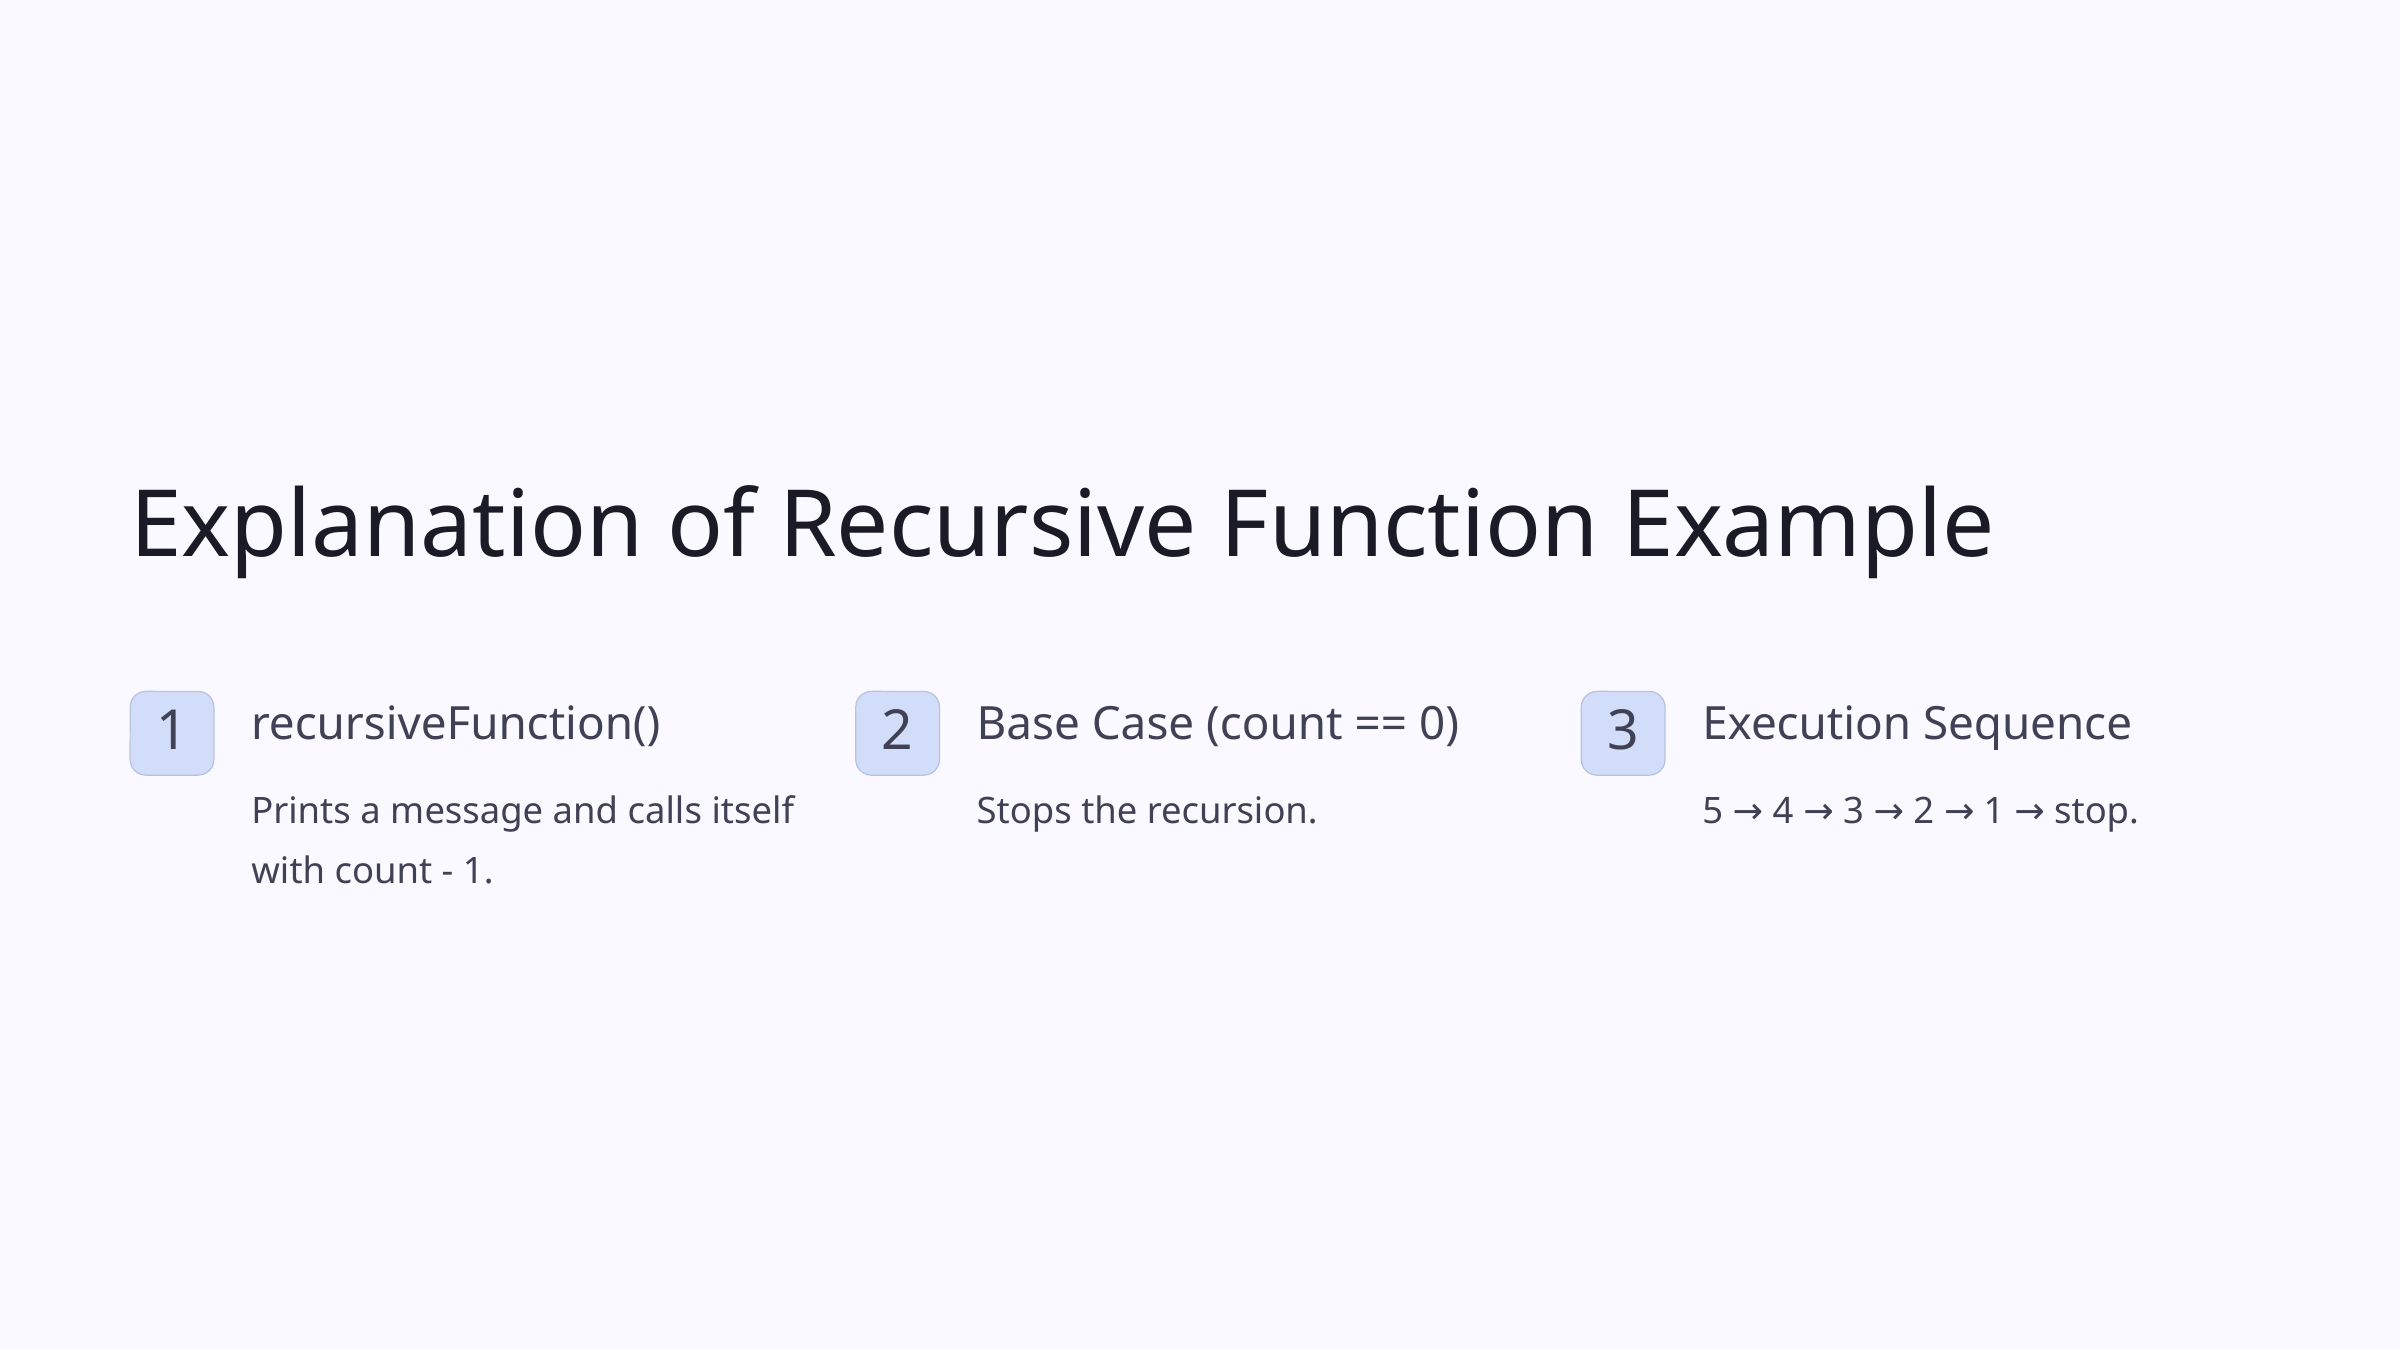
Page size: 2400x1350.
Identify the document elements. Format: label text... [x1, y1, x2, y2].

text_box recursiveFunction() [251, 691, 717, 750]
text_box Explanation of Recursive Function Example [130, 458, 2143, 576]
text_box Prints a message and calls itself with count - 1. [251, 771, 819, 891]
text_box 2 [881, 705, 914, 762]
text_box [1581, 691, 1666, 776]
text_box Base Case (count == 0) [976, 691, 1488, 750]
text_box 1 [161, 705, 183, 762]
text_box 3 [1606, 705, 1640, 762]
text_box [855, 691, 940, 776]
text_box Execution Sequence [1702, 691, 2175, 750]
text_box 5 → 4 → 3 → 2 → 1 → stop. [1702, 771, 2270, 832]
text_box Stops the recursion. [976, 771, 1545, 832]
text_box [130, 691, 214, 776]
